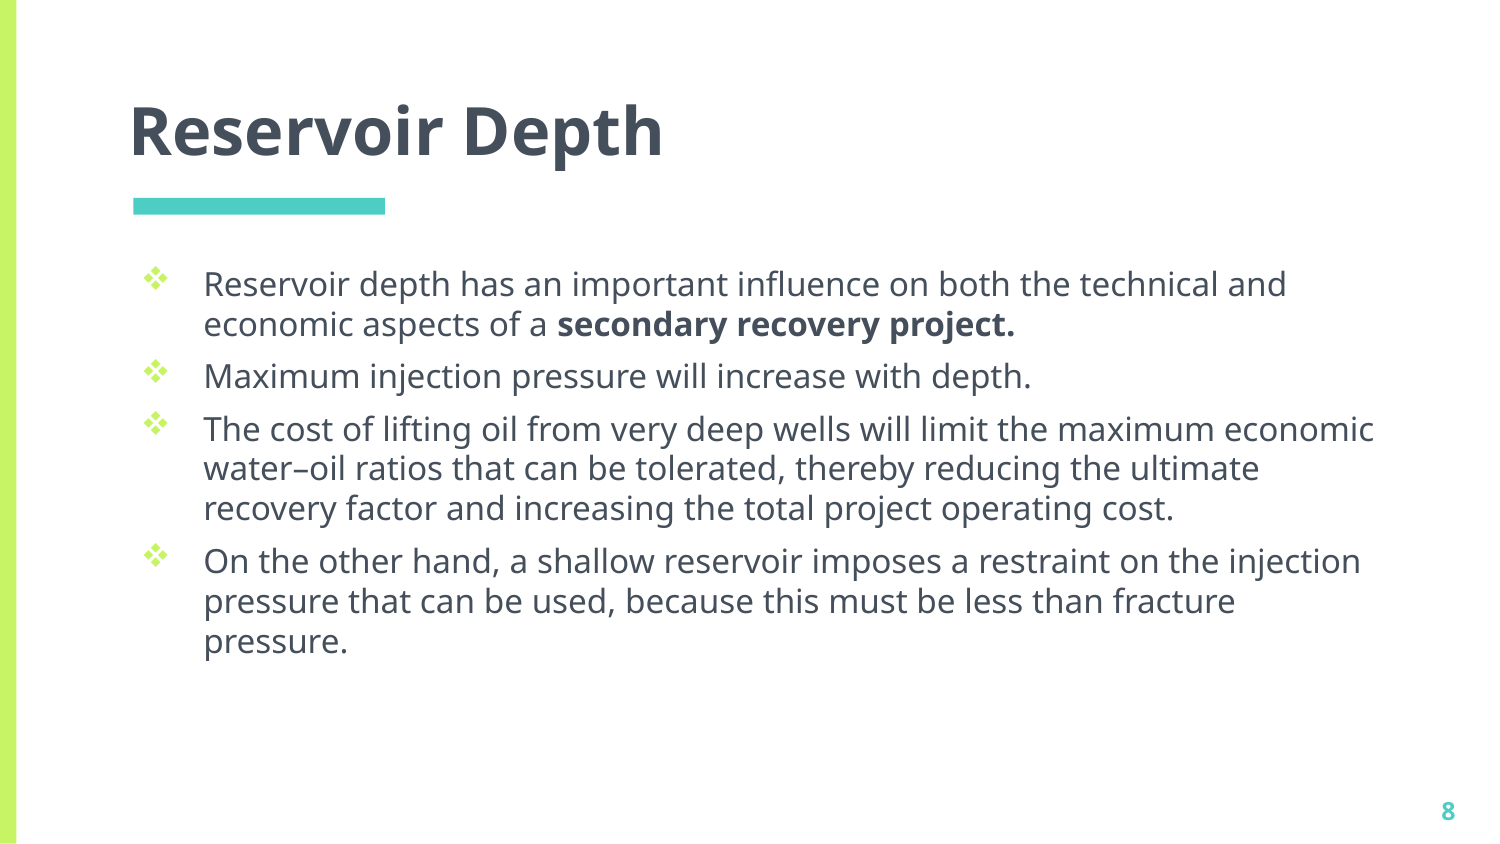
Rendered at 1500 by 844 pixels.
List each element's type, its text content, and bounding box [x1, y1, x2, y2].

slide_number 8 [1403, 780, 1494, 832]
title Reservoir Depth [113, 24, 1387, 184]
list Reservoir depth has an important influence on both the technical and economic aspects of a secondary recovery project. Maximum injection pressure will increase with depth. The cost of lifting oil from very deep wells will limit the maximum economic water–oil ratios that can be tolerated, thereby reducing the ultimate recovery factor and increasing the total project operating cost. On the other hand, a shallow reservoir imposes a restraint on the injection pressure that can be used, because this must be less than fracture pressure. [113, 247, 1396, 748]
